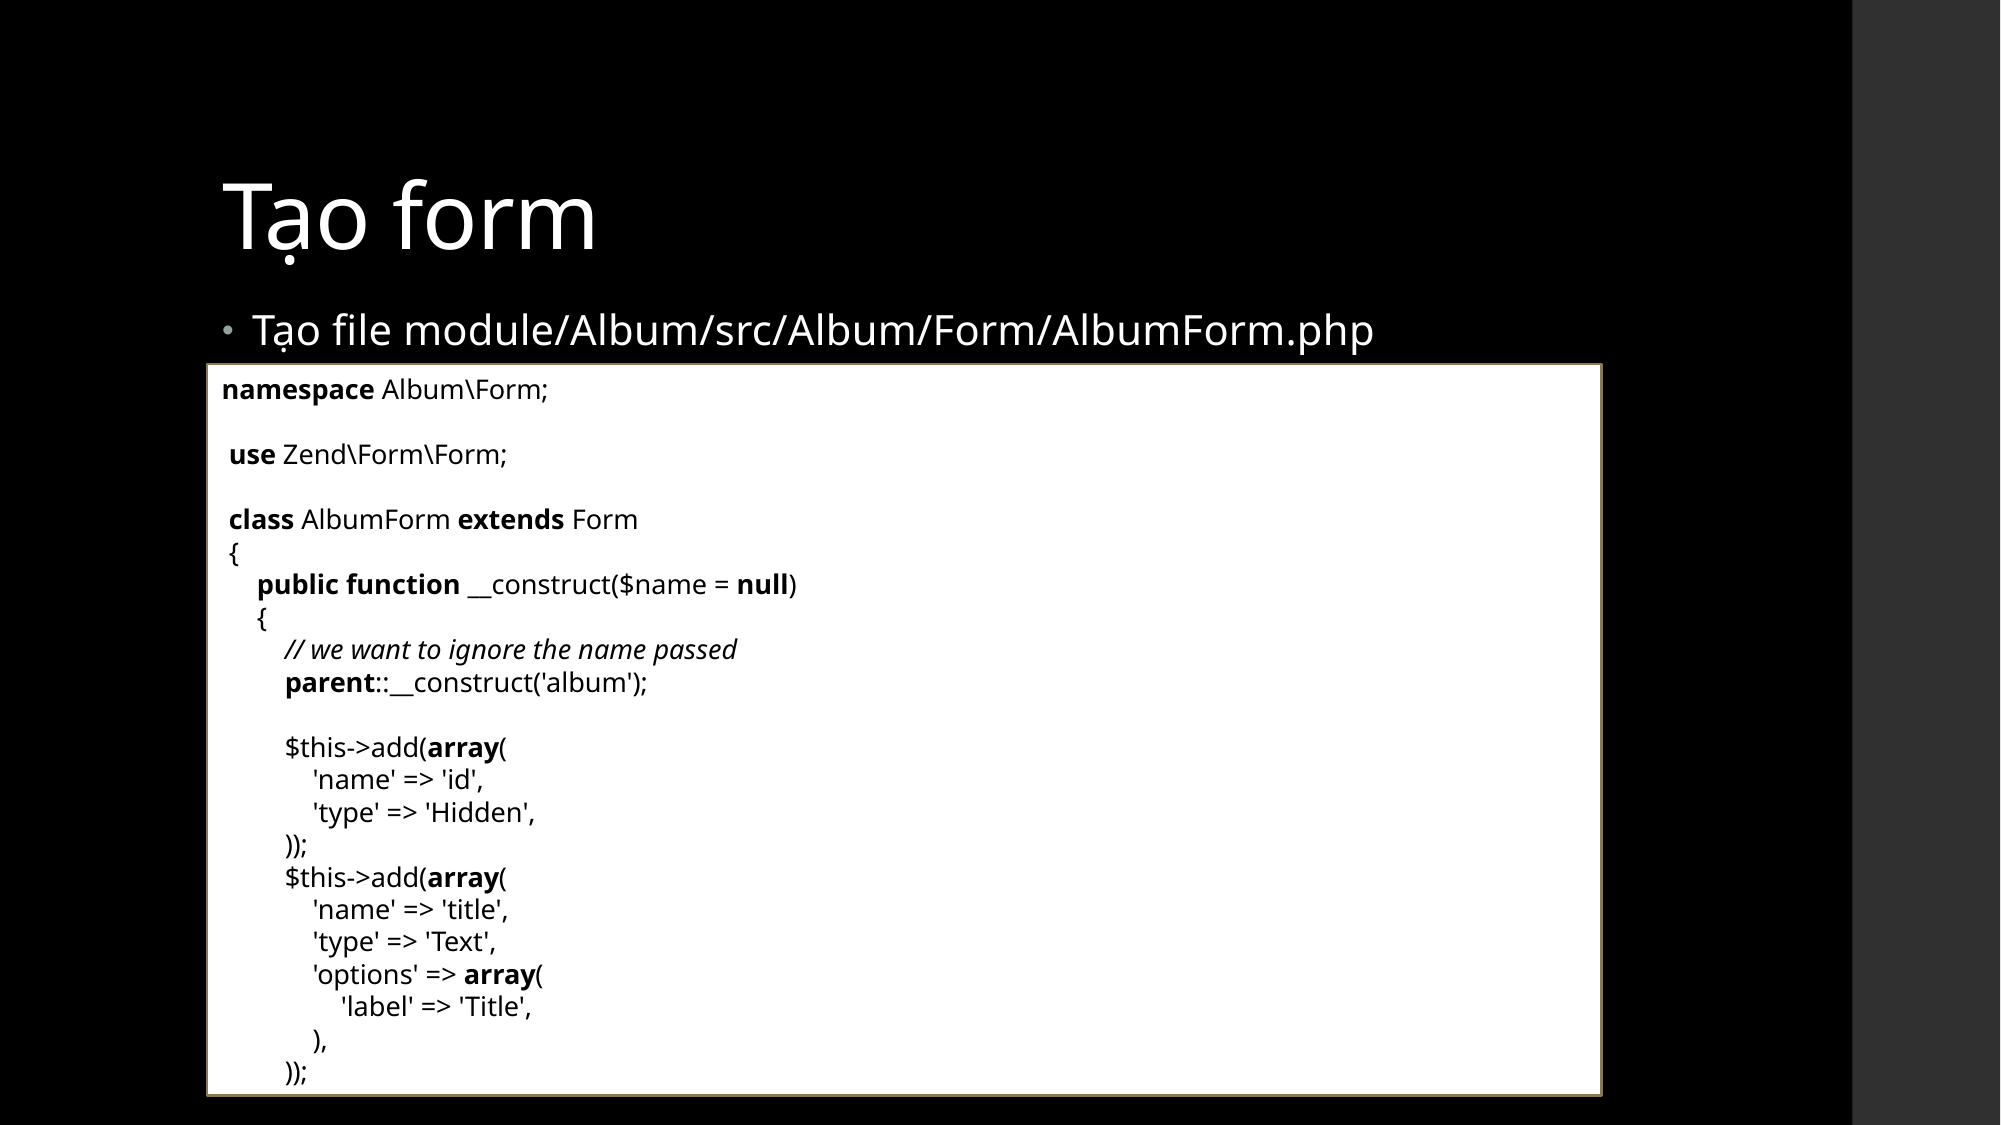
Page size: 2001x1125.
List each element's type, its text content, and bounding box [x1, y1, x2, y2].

title Tạo form [206, 60, 1797, 278]
list Tạo file module/Album/src/Album/Form/AlbumForm.php [206, 299, 1617, 1014]
text_box namespace Album\Form; use Zend\Form\Form; class AlbumForm extends Form { public function __construct($name = null) { // we want to ignore the name passed parent::__construct('album'); $this->add(array( 'name' => 'id', 'type' => 'Hidden', )); $this->add(array( 'name' => 'title', 'type' => 'Text', 'options' => array( 'label' => 'Title', ), )); [206, 363, 1603, 1097]
